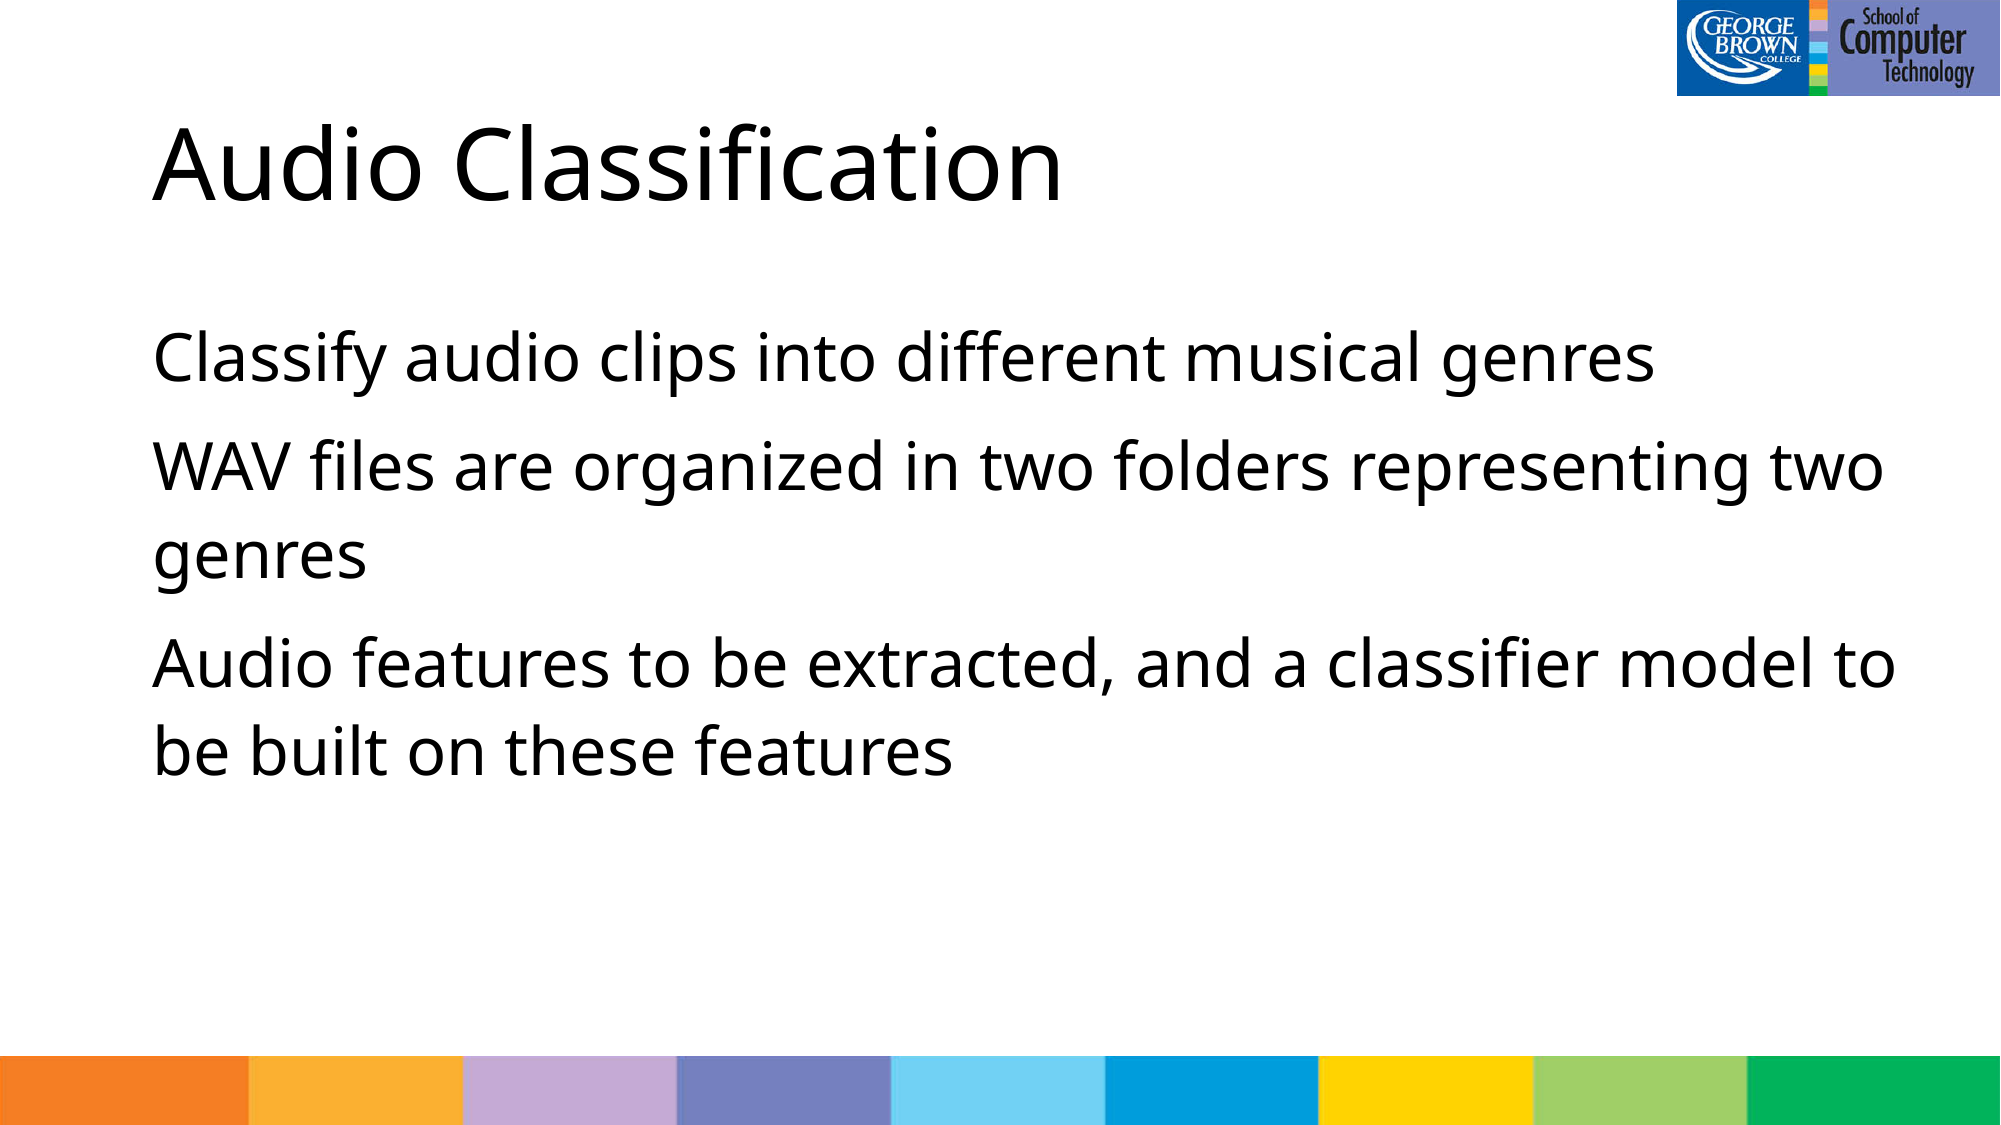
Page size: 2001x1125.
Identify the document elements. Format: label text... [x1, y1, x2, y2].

picture [1677, 0, 2000, 96]
picture [0, 1056, 1105, 1125]
title Audio Classification [137, 59, 1863, 278]
list Classify audio clips into different musical genres WAV files are organized in two folders representing two genres Audio features to be extracted, and a classifier model to be built on these features [137, 299, 1932, 1014]
picture [1318, 1056, 2000, 1125]
